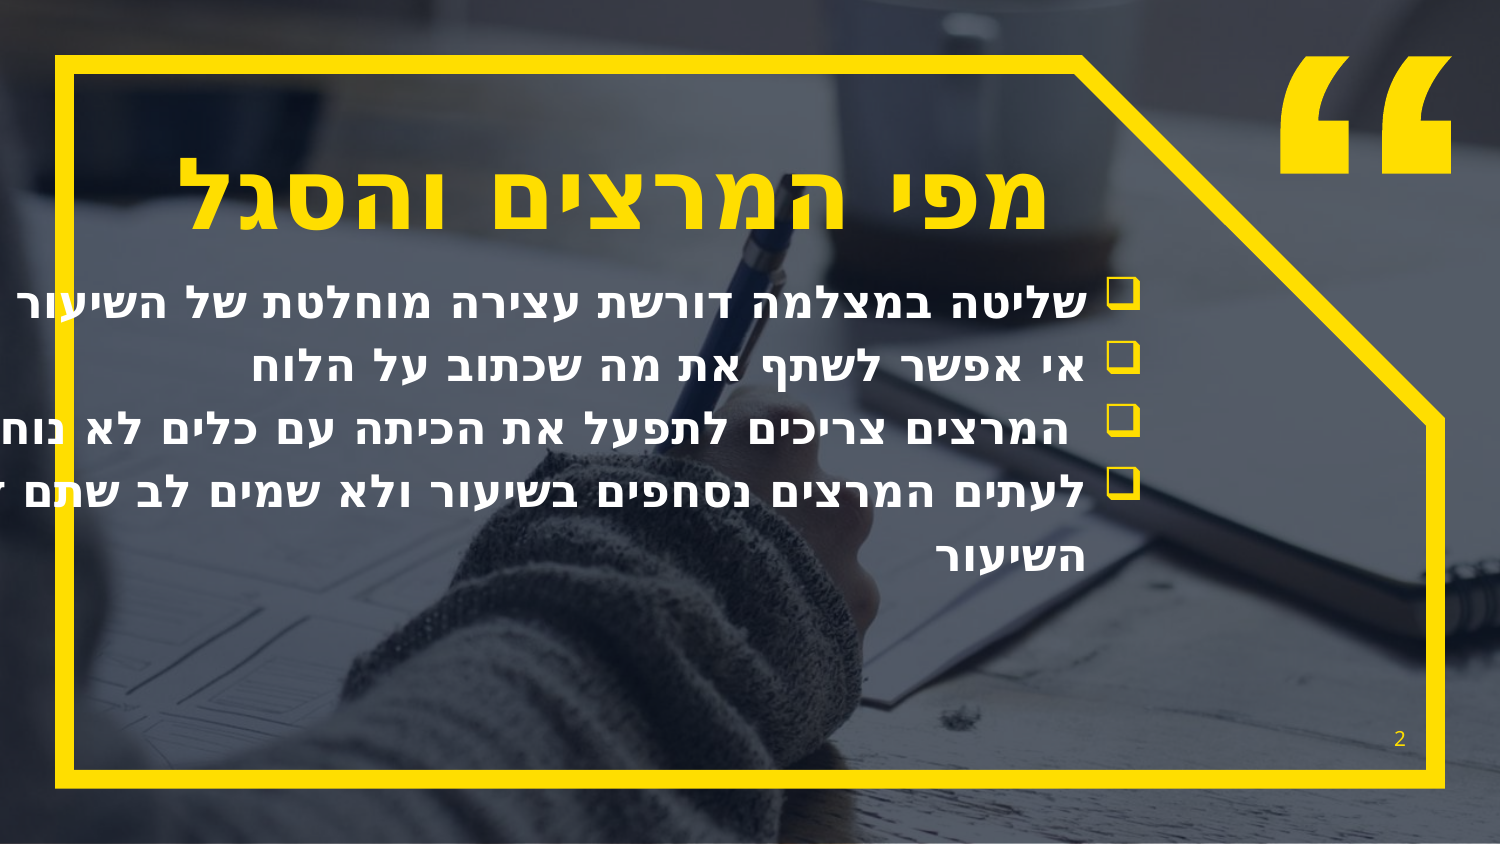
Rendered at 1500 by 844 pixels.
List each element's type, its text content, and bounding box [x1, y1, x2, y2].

picture [0, 0, 1500, 844]
slide_number 2 [1366, 711, 1406, 755]
picture [74, 74, 1426, 769]
text_box שליטה במצלמה דורשת עצירה מוחלטת של השיעור אי אפשר לשתף את מה שכתוב על הלוח המרצים צריכים לתפעל את הכיתה עם כלים לא נוחים לעתים המרצים נסחפים בשיעור ולא שמים לב שתם זמן השיעור [0, 264, 1145, 804]
text_box מפי המרצים והסגל [173, 195, 1093, 249]
